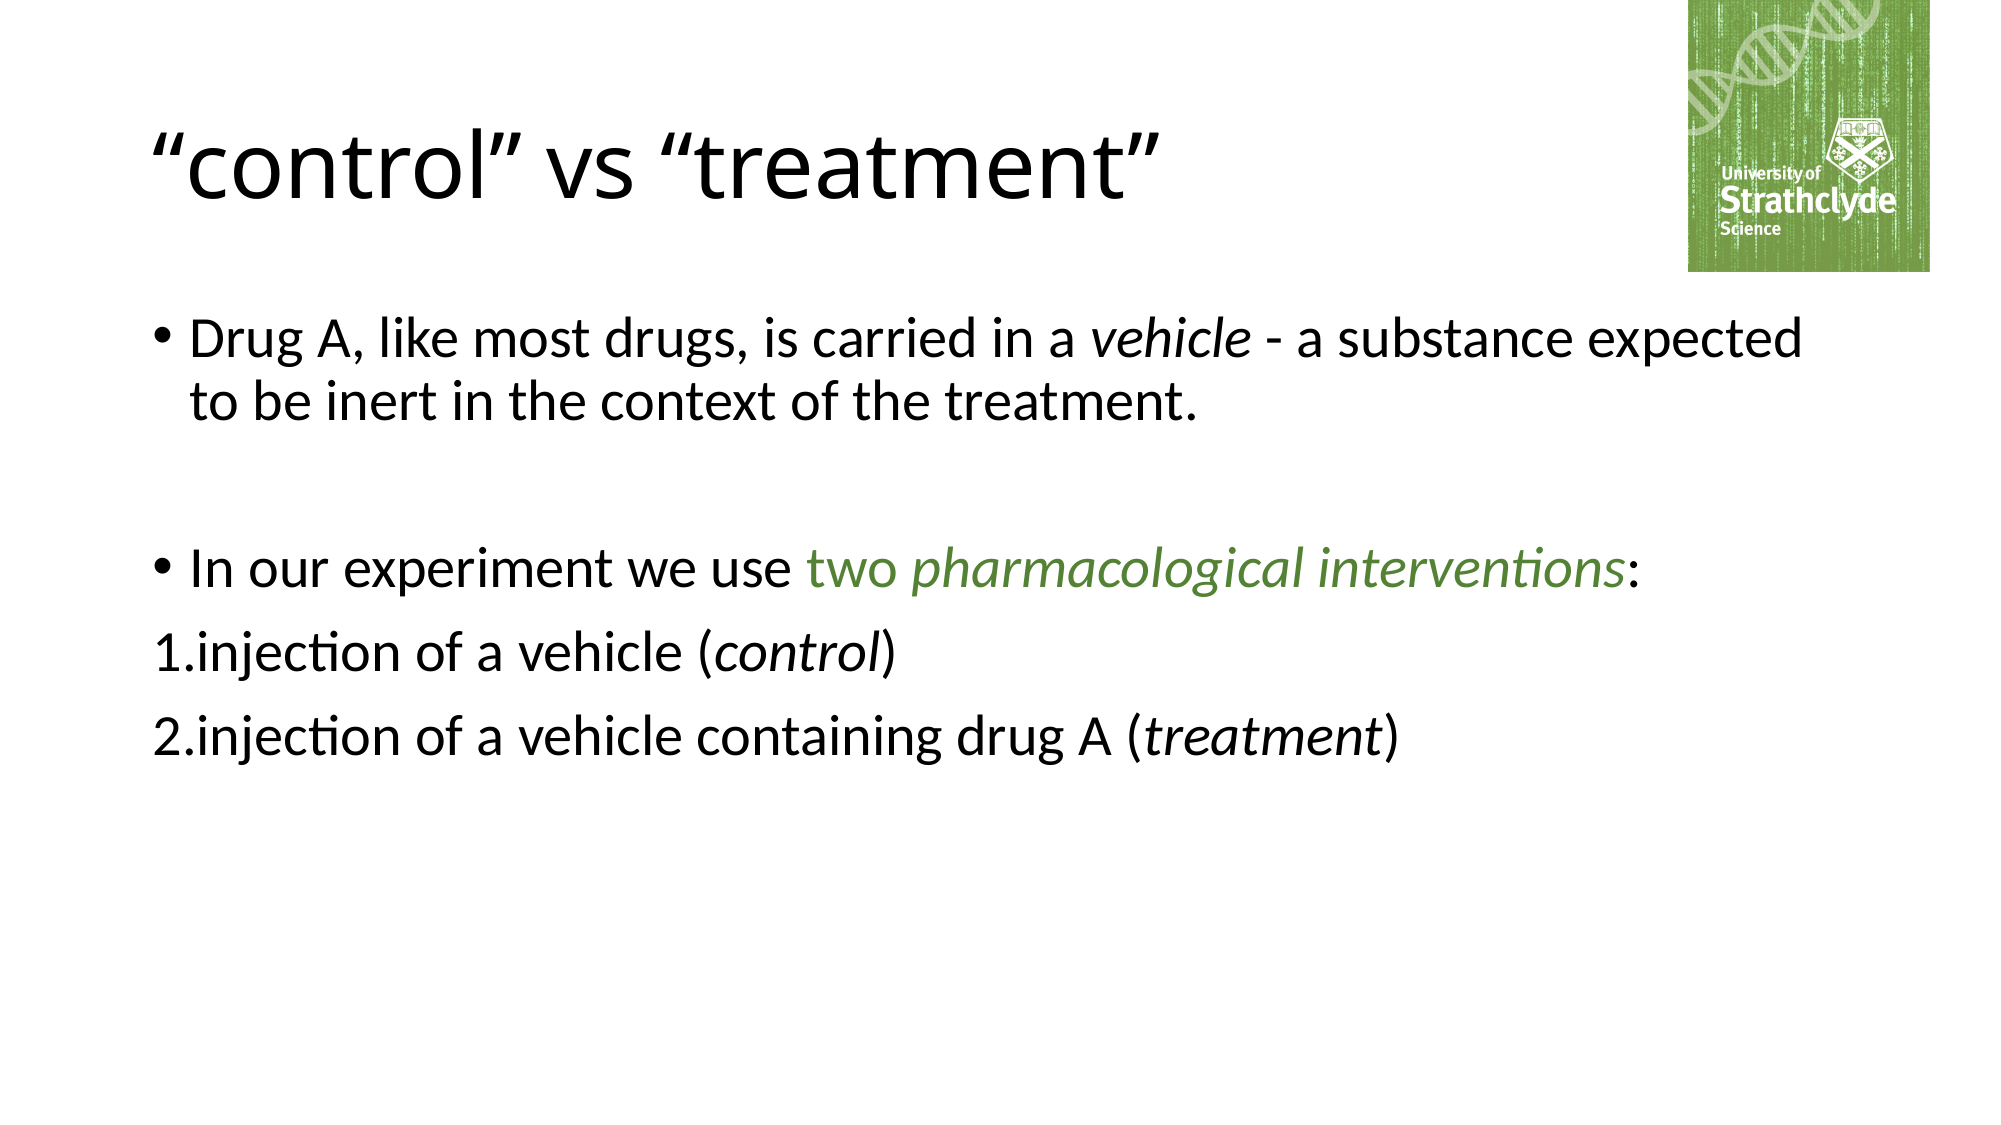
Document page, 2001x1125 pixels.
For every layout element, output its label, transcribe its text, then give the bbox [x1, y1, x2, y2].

picture [1688, 0, 1930, 272]
title “control” vs “treatment” [137, 59, 1863, 278]
list Drug A, like most drugs, is carried in a vehicle - a substance expected to be inert in the context of the treatment. In our experiment we use two pharmacological interventions: injection of a vehicle (control) injection of a vehicle containing drug A (treatment) [137, 299, 1863, 1014]
